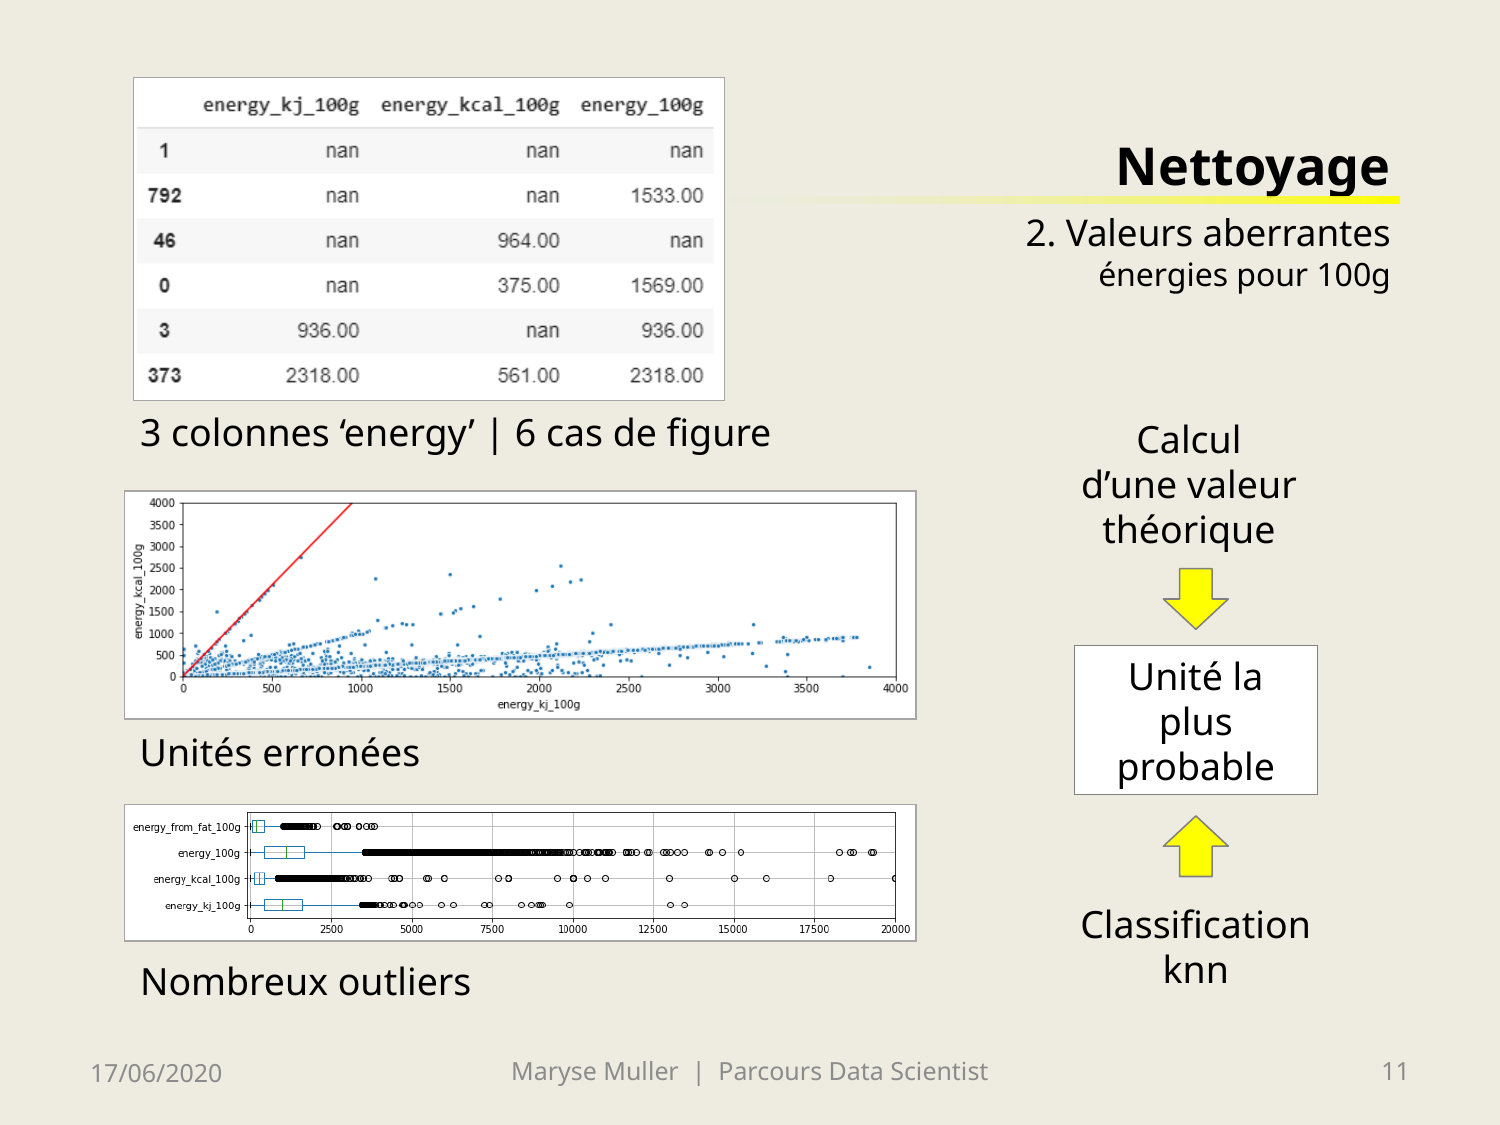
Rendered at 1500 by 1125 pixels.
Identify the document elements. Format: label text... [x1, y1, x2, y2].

slide_number 11 [1074, 1042, 1425, 1103]
text_box Classification knn [1048, 893, 1344, 999]
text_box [124, 491, 916, 1012]
text_box [851, 194, 1402, 206]
text_box Unité la plus probable [1074, 645, 1318, 795]
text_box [124, 77, 848, 463]
footer Maryse Muller | Parcours Data Scientist [472, 1042, 1028, 1103]
text_box Calcul d’une valeur théorique [1064, 408, 1314, 559]
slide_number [75, 1042, 425, 1103]
text_box [1161, 566, 1231, 631]
title Nettoyage 2. Valeurs aberrantes énergies pour 100g [851, 125, 1407, 301]
text_box [1161, 814, 1231, 879]
